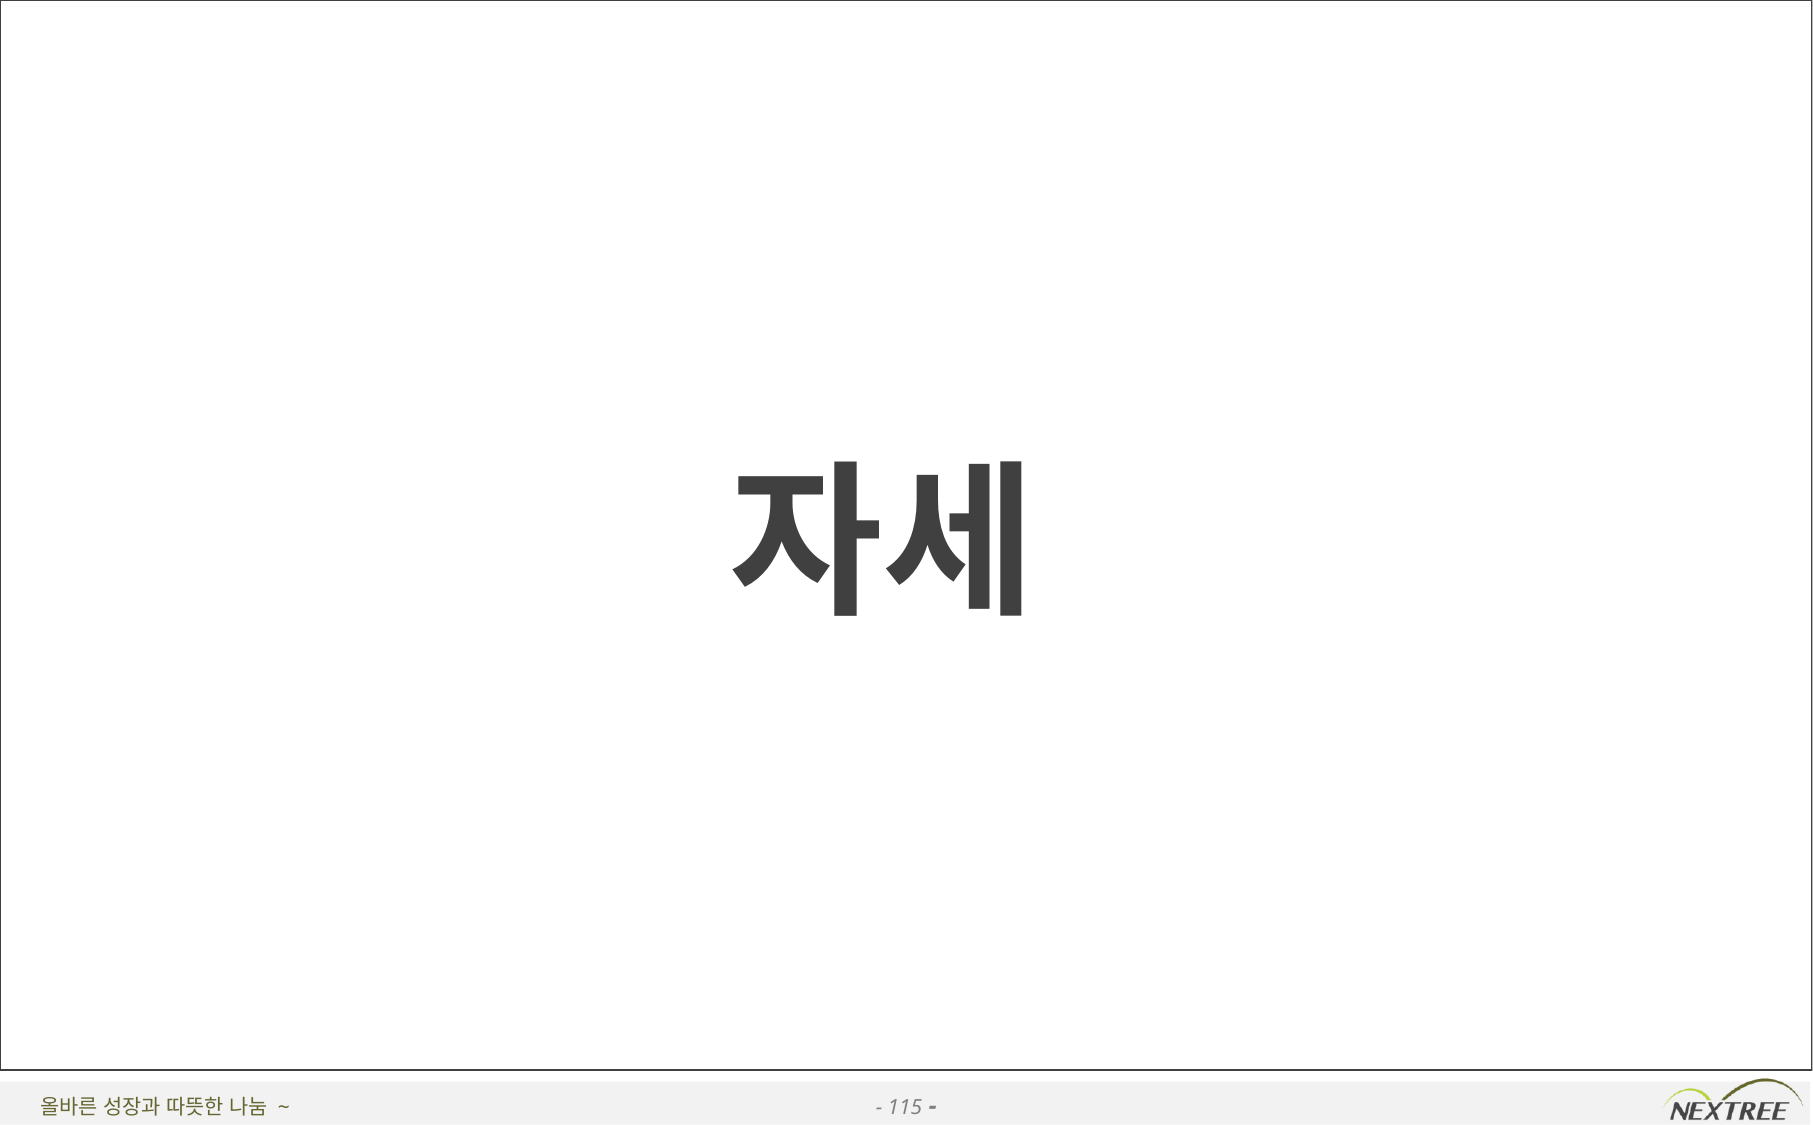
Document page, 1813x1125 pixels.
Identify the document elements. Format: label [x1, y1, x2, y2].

picture [1662, 1078, 1804, 1122]
text_box [0, 0, 1813, 1071]
